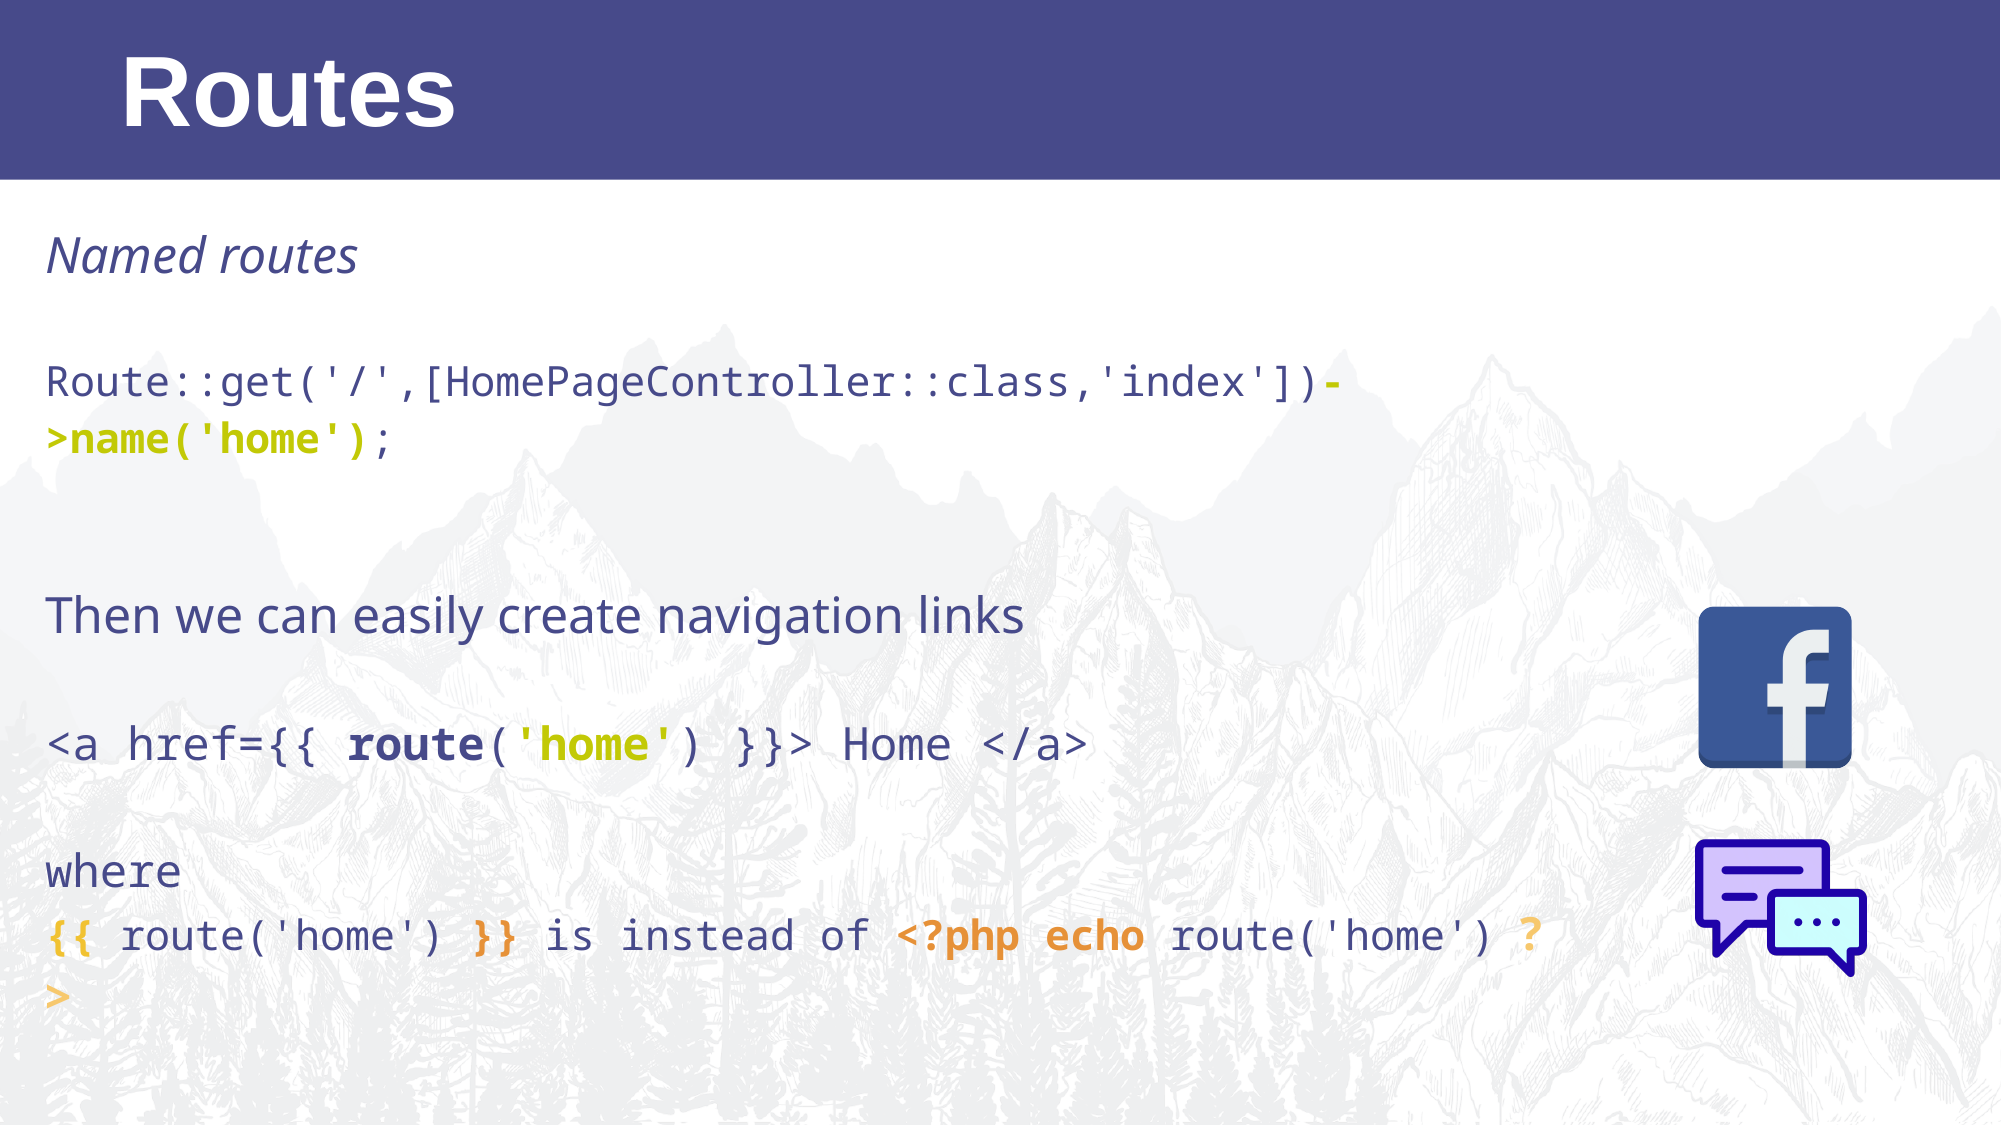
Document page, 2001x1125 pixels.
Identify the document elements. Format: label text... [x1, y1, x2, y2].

list Named routes Route::get('/',[HomePageController::class,'index'])->name('home'); Then we can easily create navigation links <a href={{ route('home') }}> Home </a> where {{ route('home') }} is instead of <?php echo route('home') ?> [24, 194, 1584, 1097]
text_box Routes [0, 6, 1489, 161]
picture [1695, 822, 1867, 994]
picture [1683, 591, 1867, 776]
